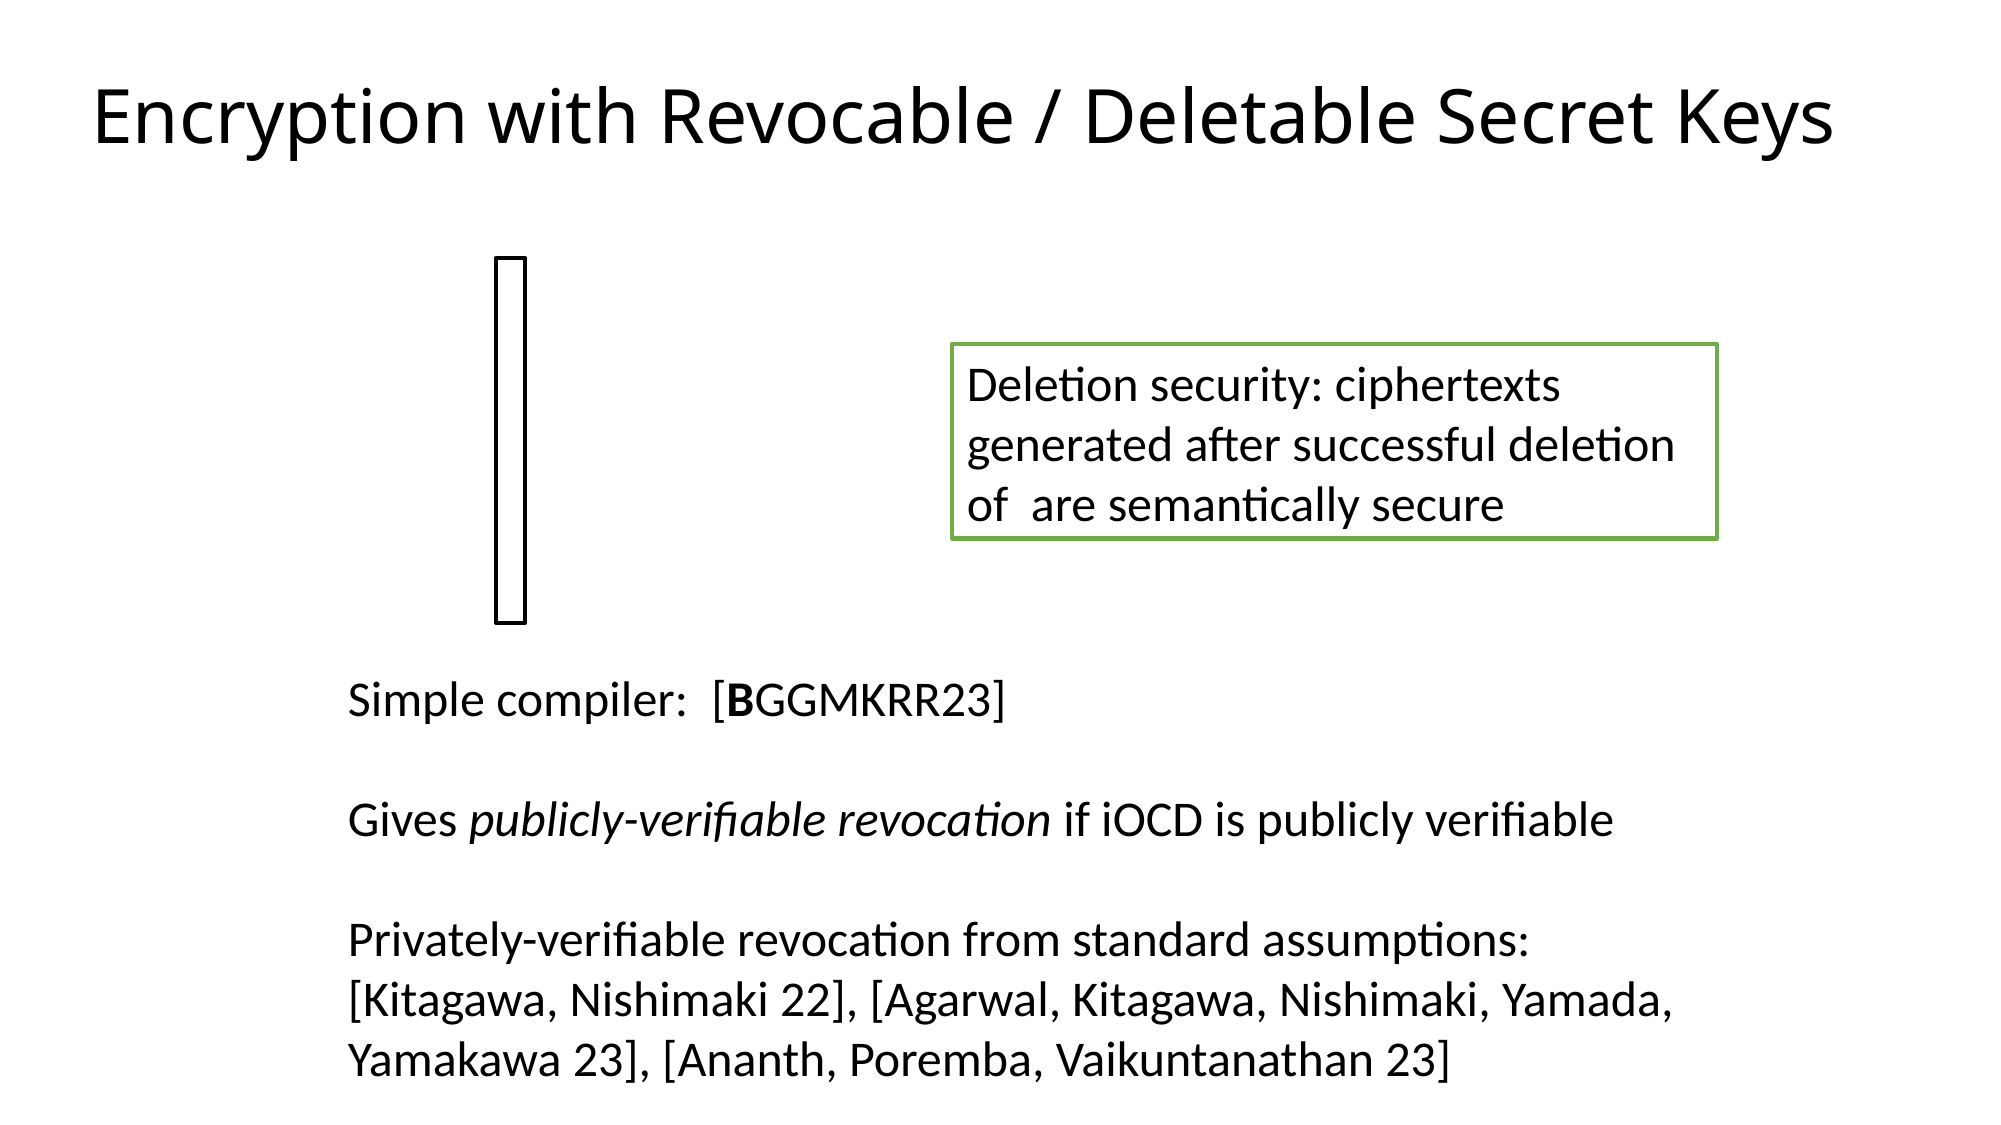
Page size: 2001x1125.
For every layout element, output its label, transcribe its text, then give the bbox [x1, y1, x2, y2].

title Encryption with Revocable / Deletable Secret Keys [75, 52, 1873, 187]
